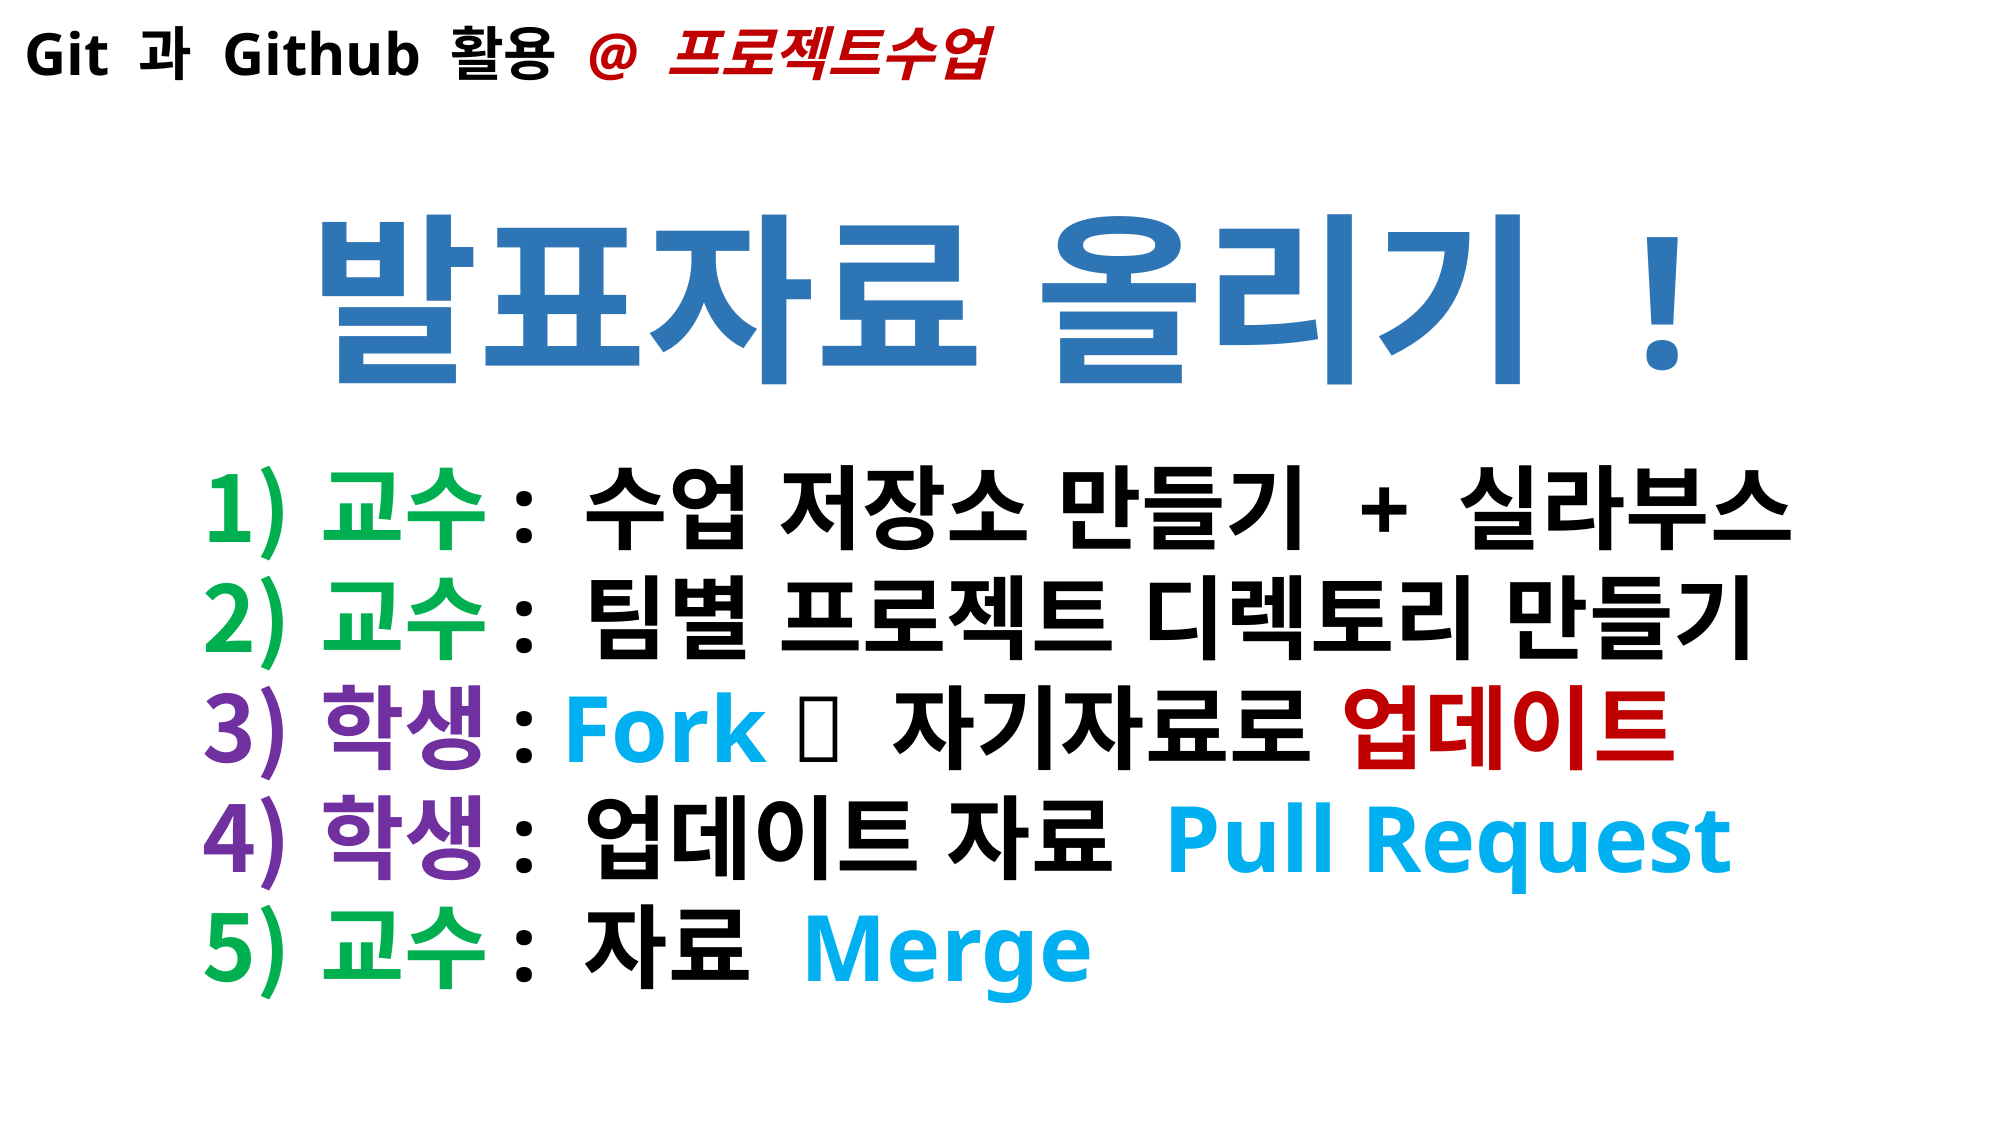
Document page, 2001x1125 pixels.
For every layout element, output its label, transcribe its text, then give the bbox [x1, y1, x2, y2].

text_box Git 과 Github 활용 @ 프로젝트수업 [9, 9, 1003, 95]
text_box 발표자료 올리기 ! [295, 178, 1704, 413]
text_box 교수: 수업 저장소 만들기 + 실라부스 교수: 팀별 프로젝트 디렉토리 만들기 학생: Fork  자기자료로 업데이트 학생: 업데이트 자료 Pull Request 교수: 자료 Merge [187, 443, 1810, 1008]
